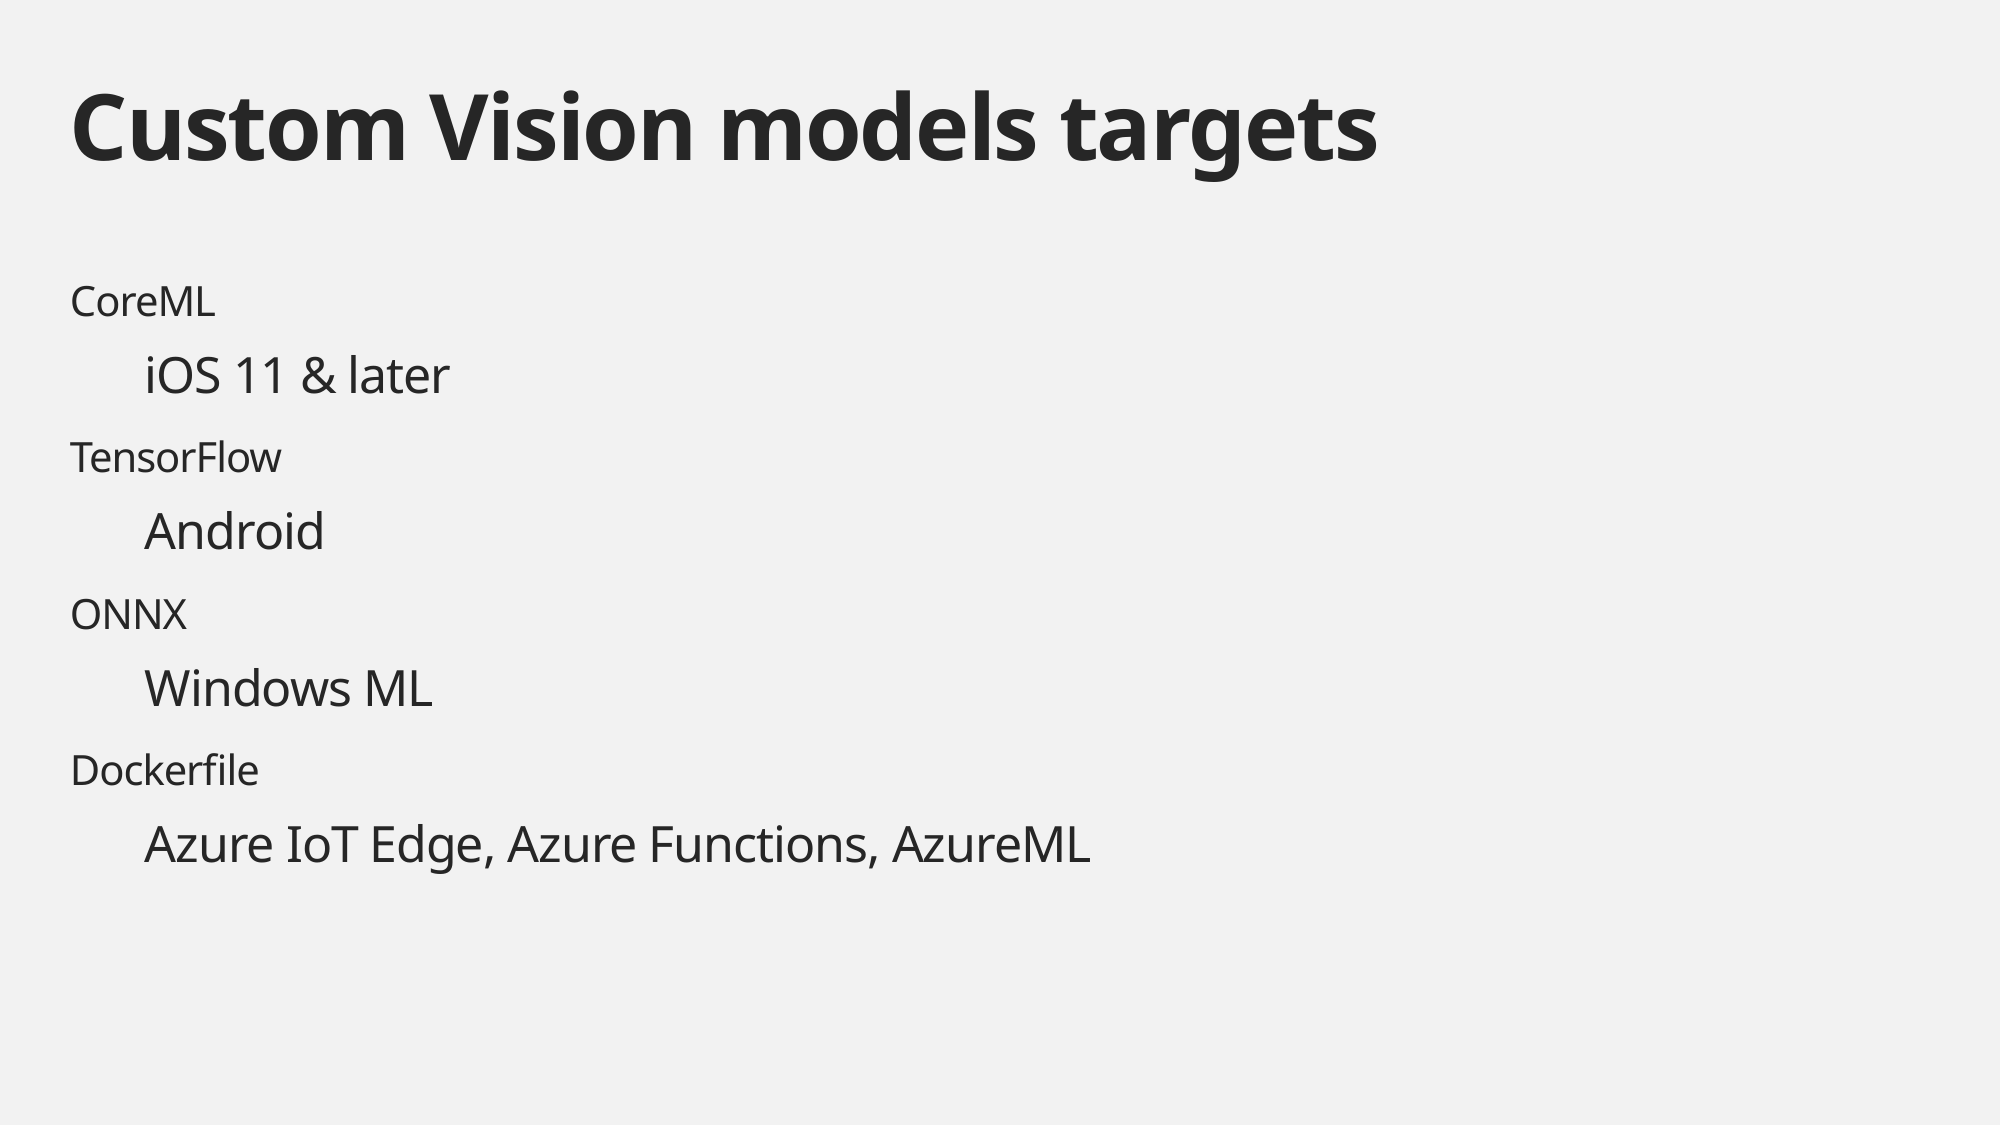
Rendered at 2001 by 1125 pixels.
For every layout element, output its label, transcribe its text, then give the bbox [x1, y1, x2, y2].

list CoreML iOS 11 & later TensorFlow Android ONNX Windows ML Dockerfile Azure IoT Edge, Azure Functions, AzureML [55, 259, 1945, 1080]
title Custom Vision models targets [55, 53, 1945, 209]
